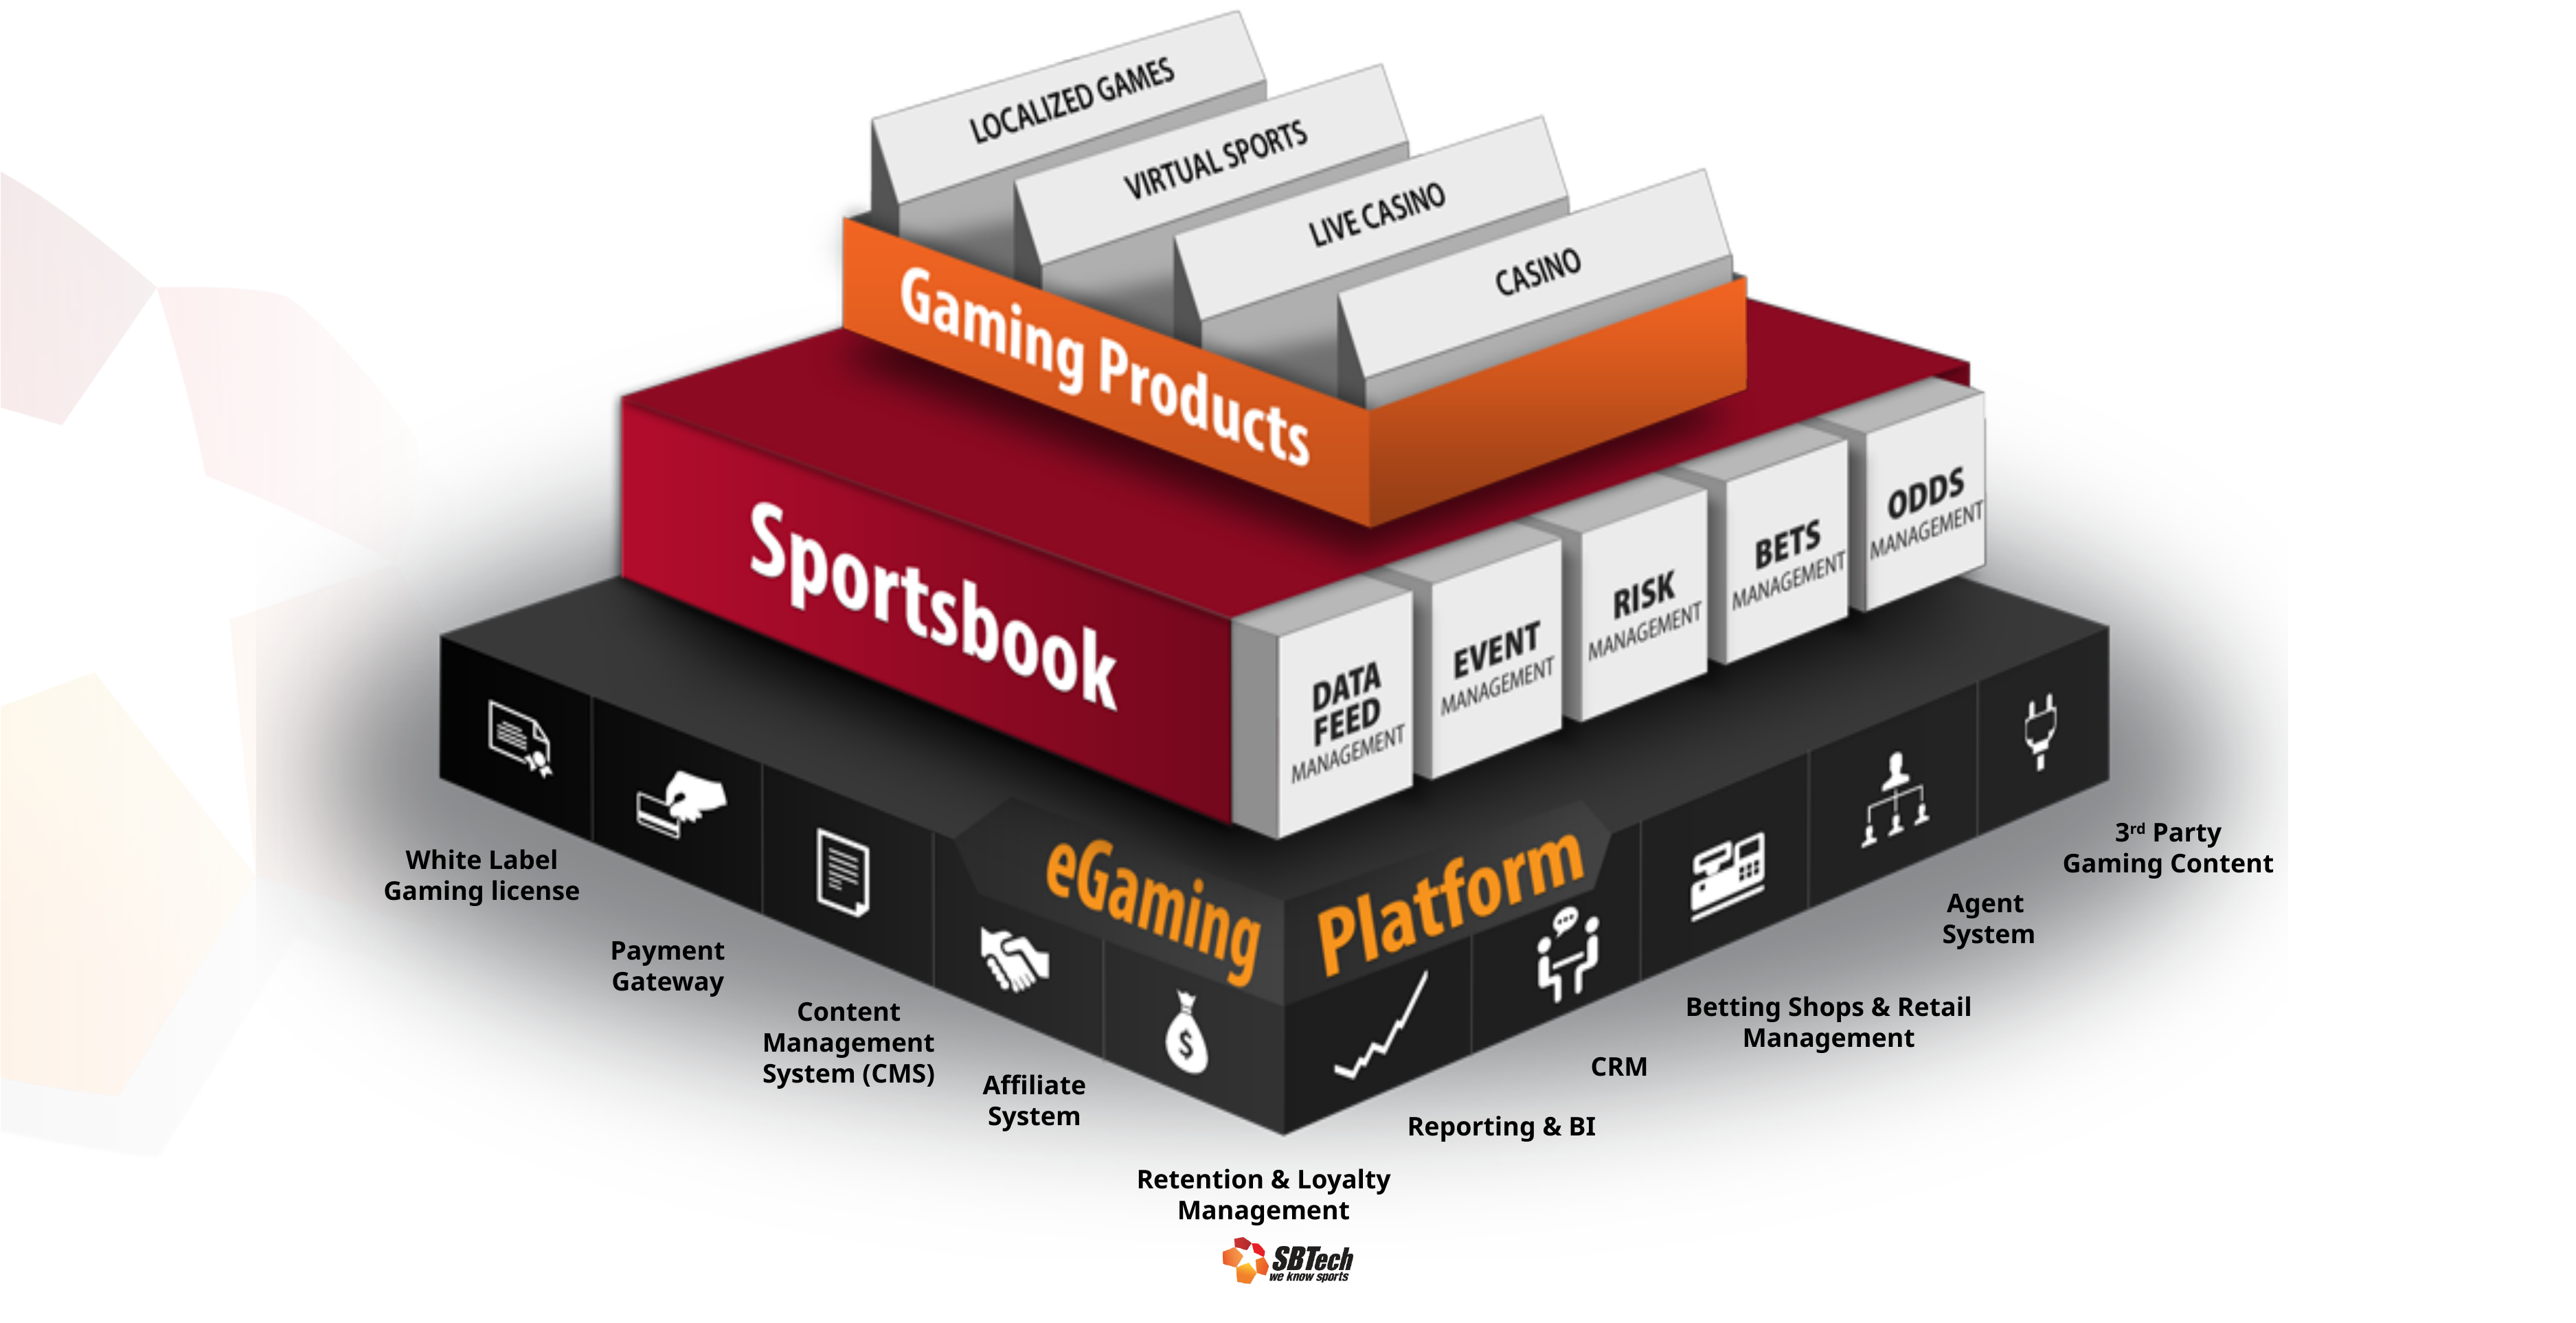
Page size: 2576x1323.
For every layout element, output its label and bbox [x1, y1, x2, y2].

text_box [256, 0, 2320, 1303]
